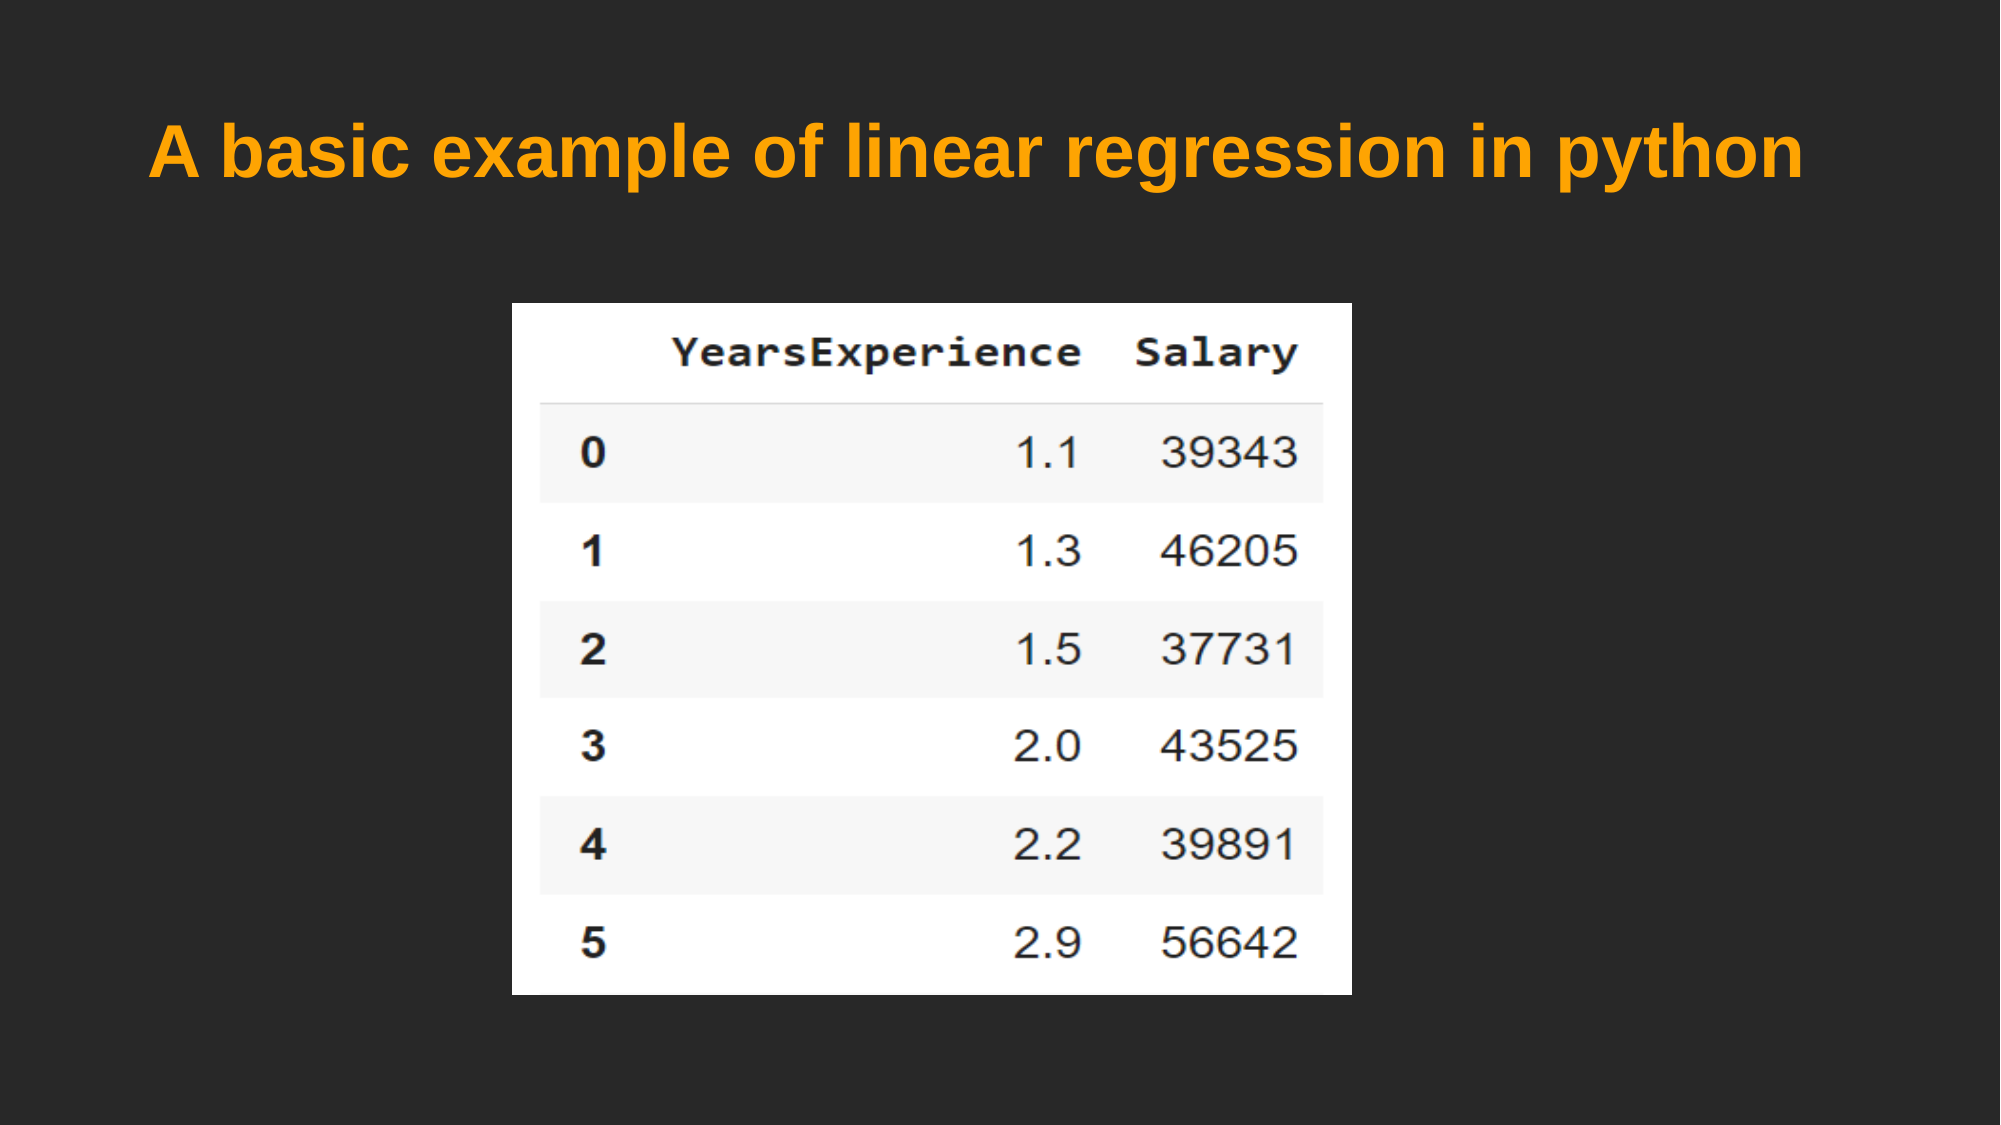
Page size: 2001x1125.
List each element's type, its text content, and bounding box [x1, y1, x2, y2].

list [512, 303, 1352, 996]
title A basic example of linear regression in python [133, 37, 1867, 200]
